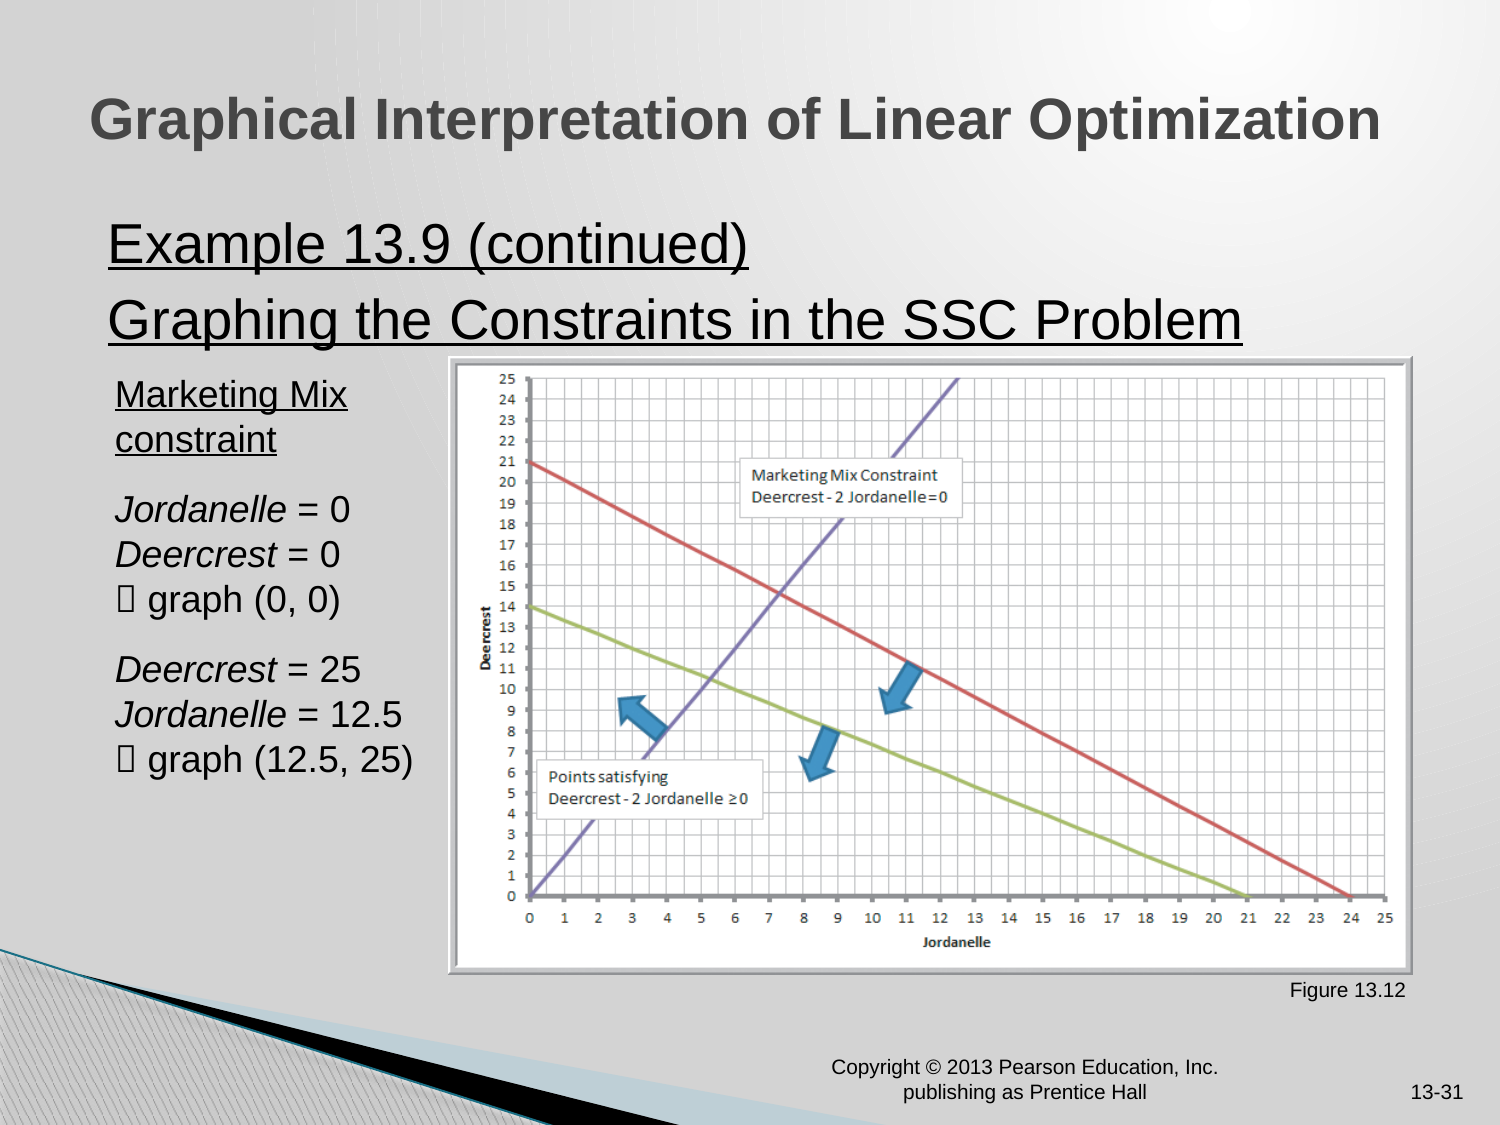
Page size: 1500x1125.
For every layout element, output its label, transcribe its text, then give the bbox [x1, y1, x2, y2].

text_box Marketing Mix constraint Jordanelle = 0 Deercrest = 0  graph (0, 0) Deercrest = 25 Jordanelle = 12.5  graph (12.5, 25) [99, 362, 443, 788]
title Graphical Interpretation of Linear Optimization [75, 45, 1425, 188]
slide_number 13-31 [1362, 1051, 1479, 1112]
footer Copyright © 2013 Pearson Education, Inc. publishing as Prentice Hall [812, 1051, 1238, 1112]
text_box Figure 13.12 [1275, 969, 1421, 1010]
picture [447, 356, 1414, 976]
list Example 13.9 (continued) Graphing the Constraints in the SSC Problem [74, 199, 1426, 943]
